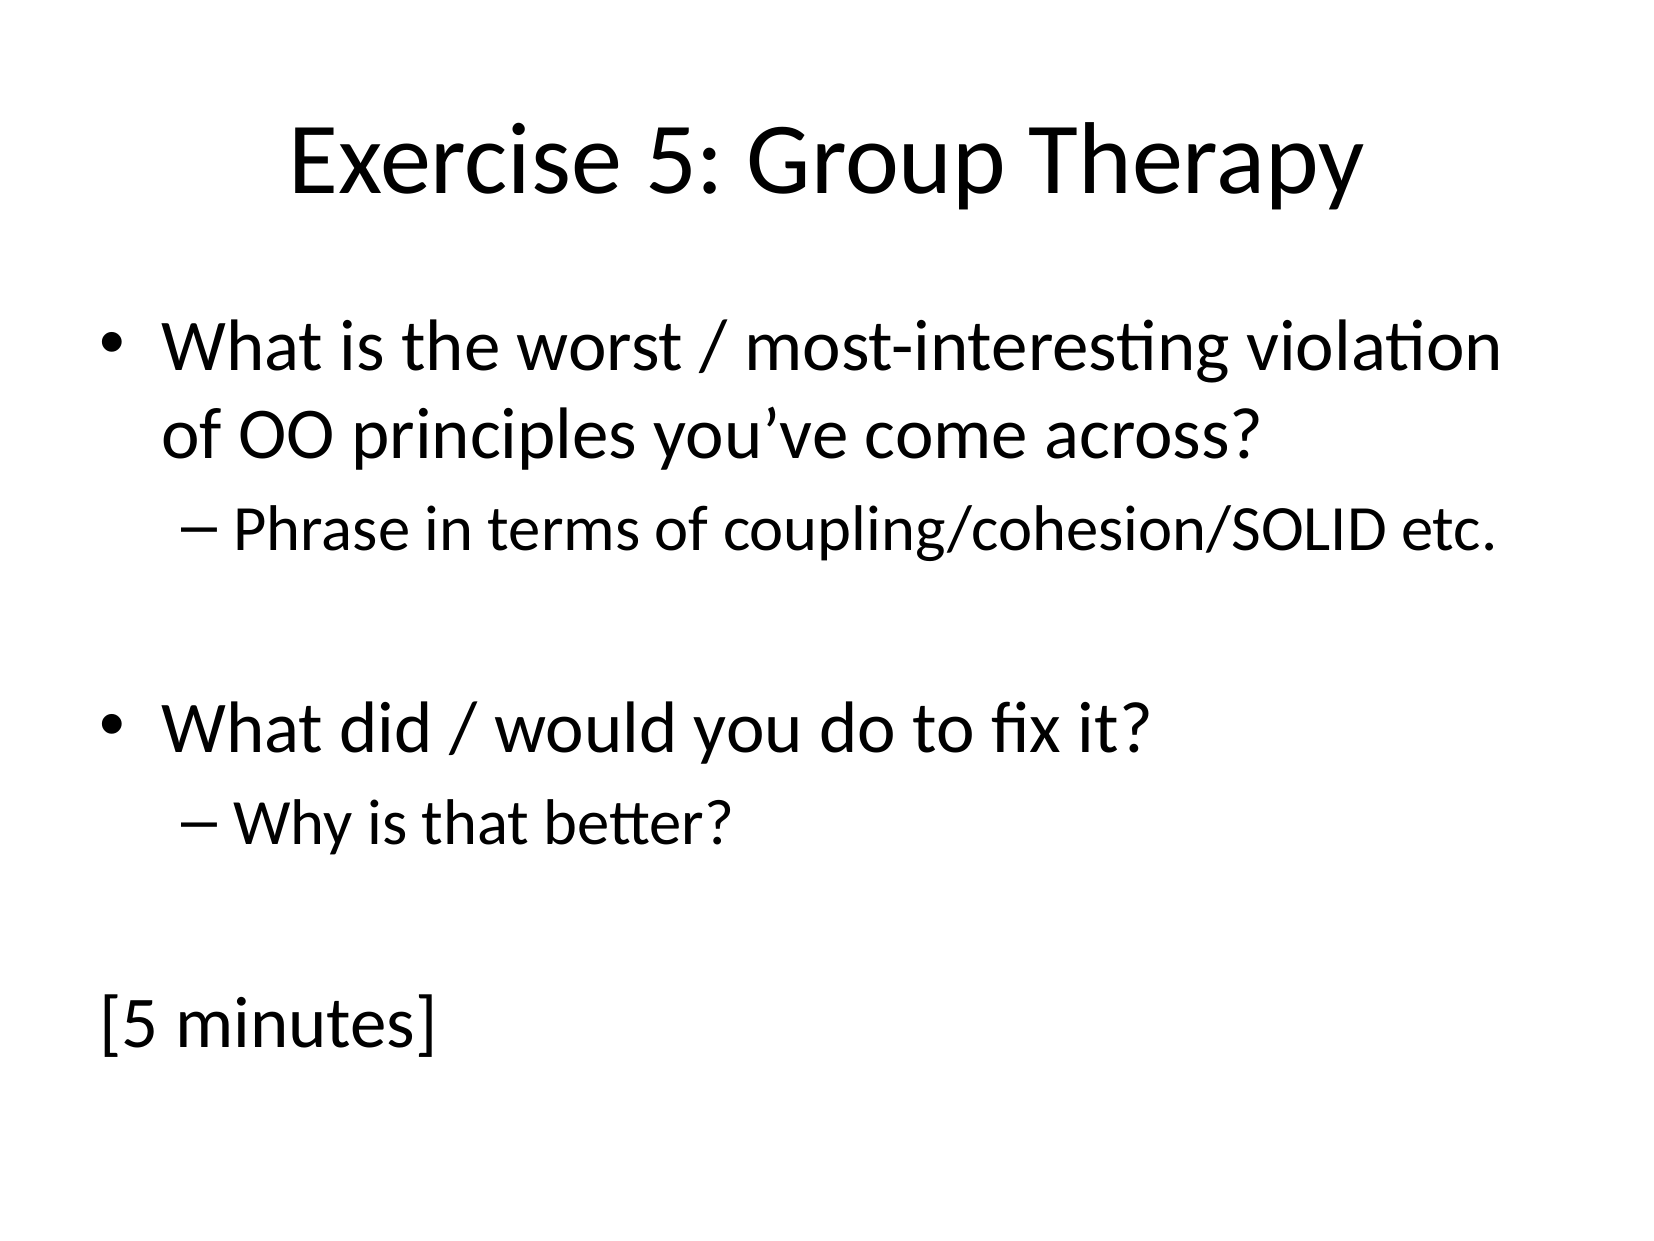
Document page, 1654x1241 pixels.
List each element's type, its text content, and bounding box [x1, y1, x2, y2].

list What is the worst / most-interesting violation of OO principles you’ve come across? Phrase in terms of coupling/cohesion/SOLID etc. What did / would you do to fix it? Why is that better? [5 minutes] [82, 289, 1571, 1108]
title Exercise 5: Group Therapy [82, 49, 1571, 257]
